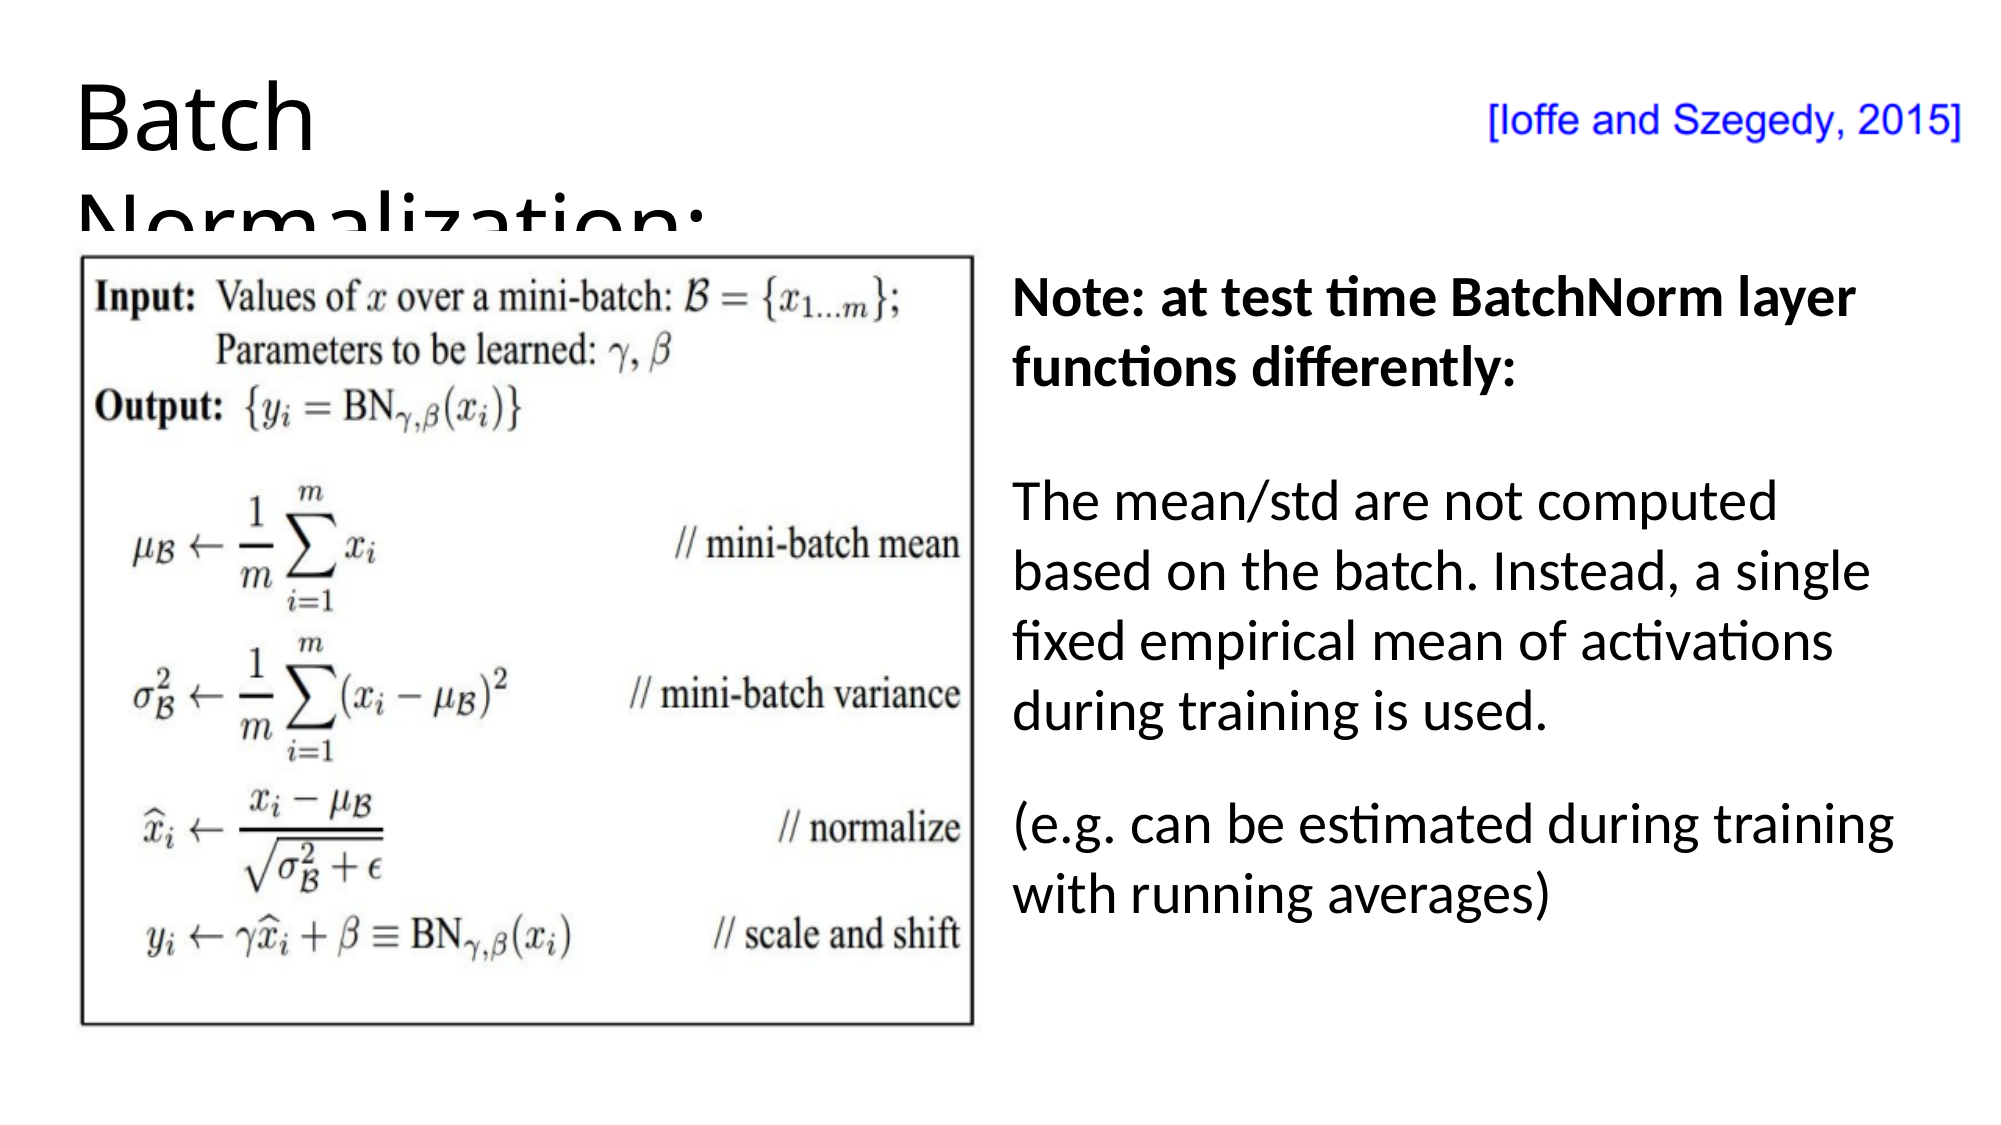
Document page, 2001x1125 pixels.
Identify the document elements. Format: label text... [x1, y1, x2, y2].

picture [58, 231, 998, 1046]
picture [1471, 82, 1984, 166]
text_box Batch Normalization: [58, 51, 922, 231]
text_box The mean/std are not computed based on the batch. Instead, a single fixed empirical mean of activations during training is used. [998, 454, 1955, 777]
text_box Note: at test time BatchNorm layer functions differently: [998, 251, 1955, 406]
text_box (e.g. can be estimated during training with running averages) [998, 777, 1955, 933]
